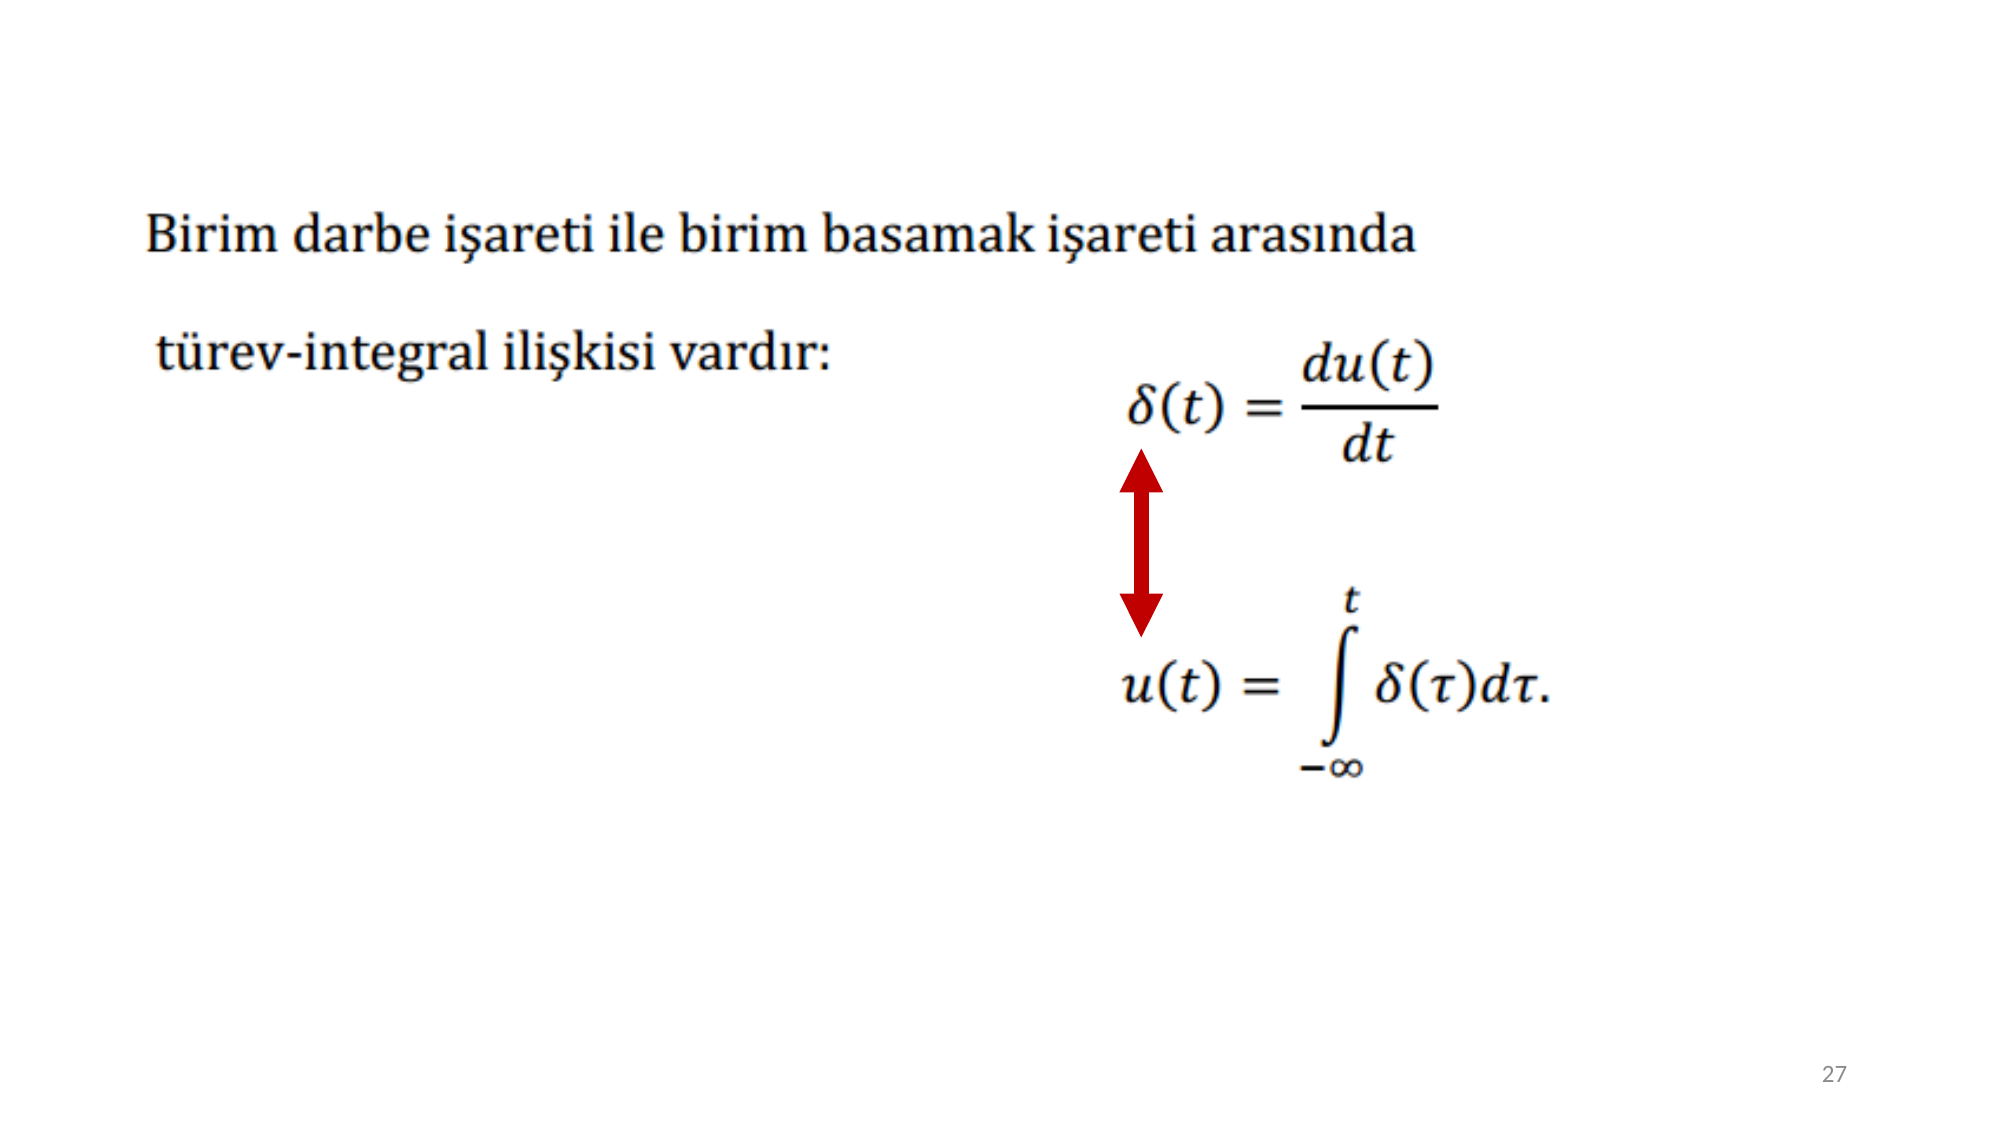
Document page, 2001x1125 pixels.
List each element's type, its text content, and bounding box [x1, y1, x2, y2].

slide_number 27 [1412, 1042, 1863, 1103]
picture [137, 127, 1597, 790]
